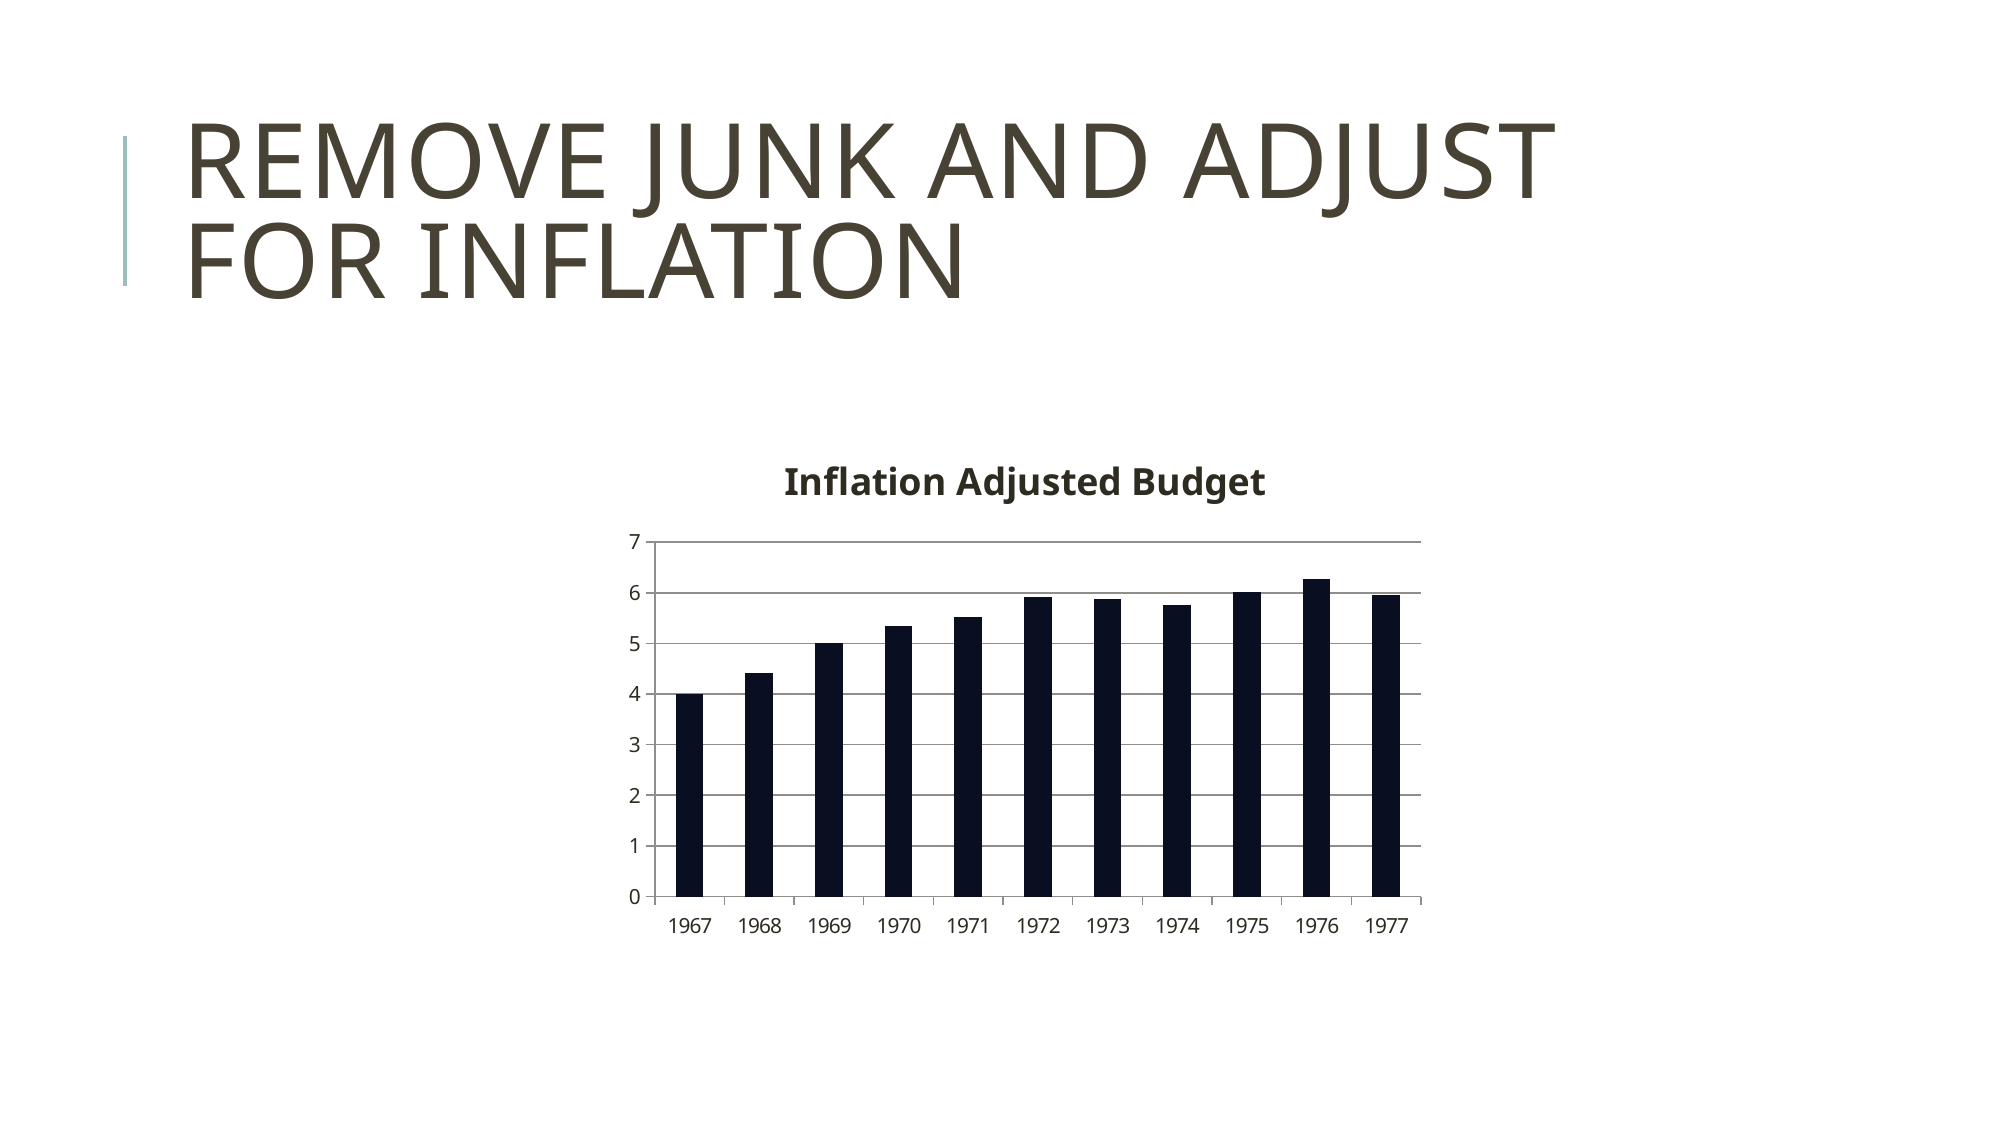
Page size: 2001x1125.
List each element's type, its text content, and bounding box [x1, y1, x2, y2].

chart [612, 424, 1438, 951]
title Remove junk and adjust for inflation [168, 96, 1763, 342]
